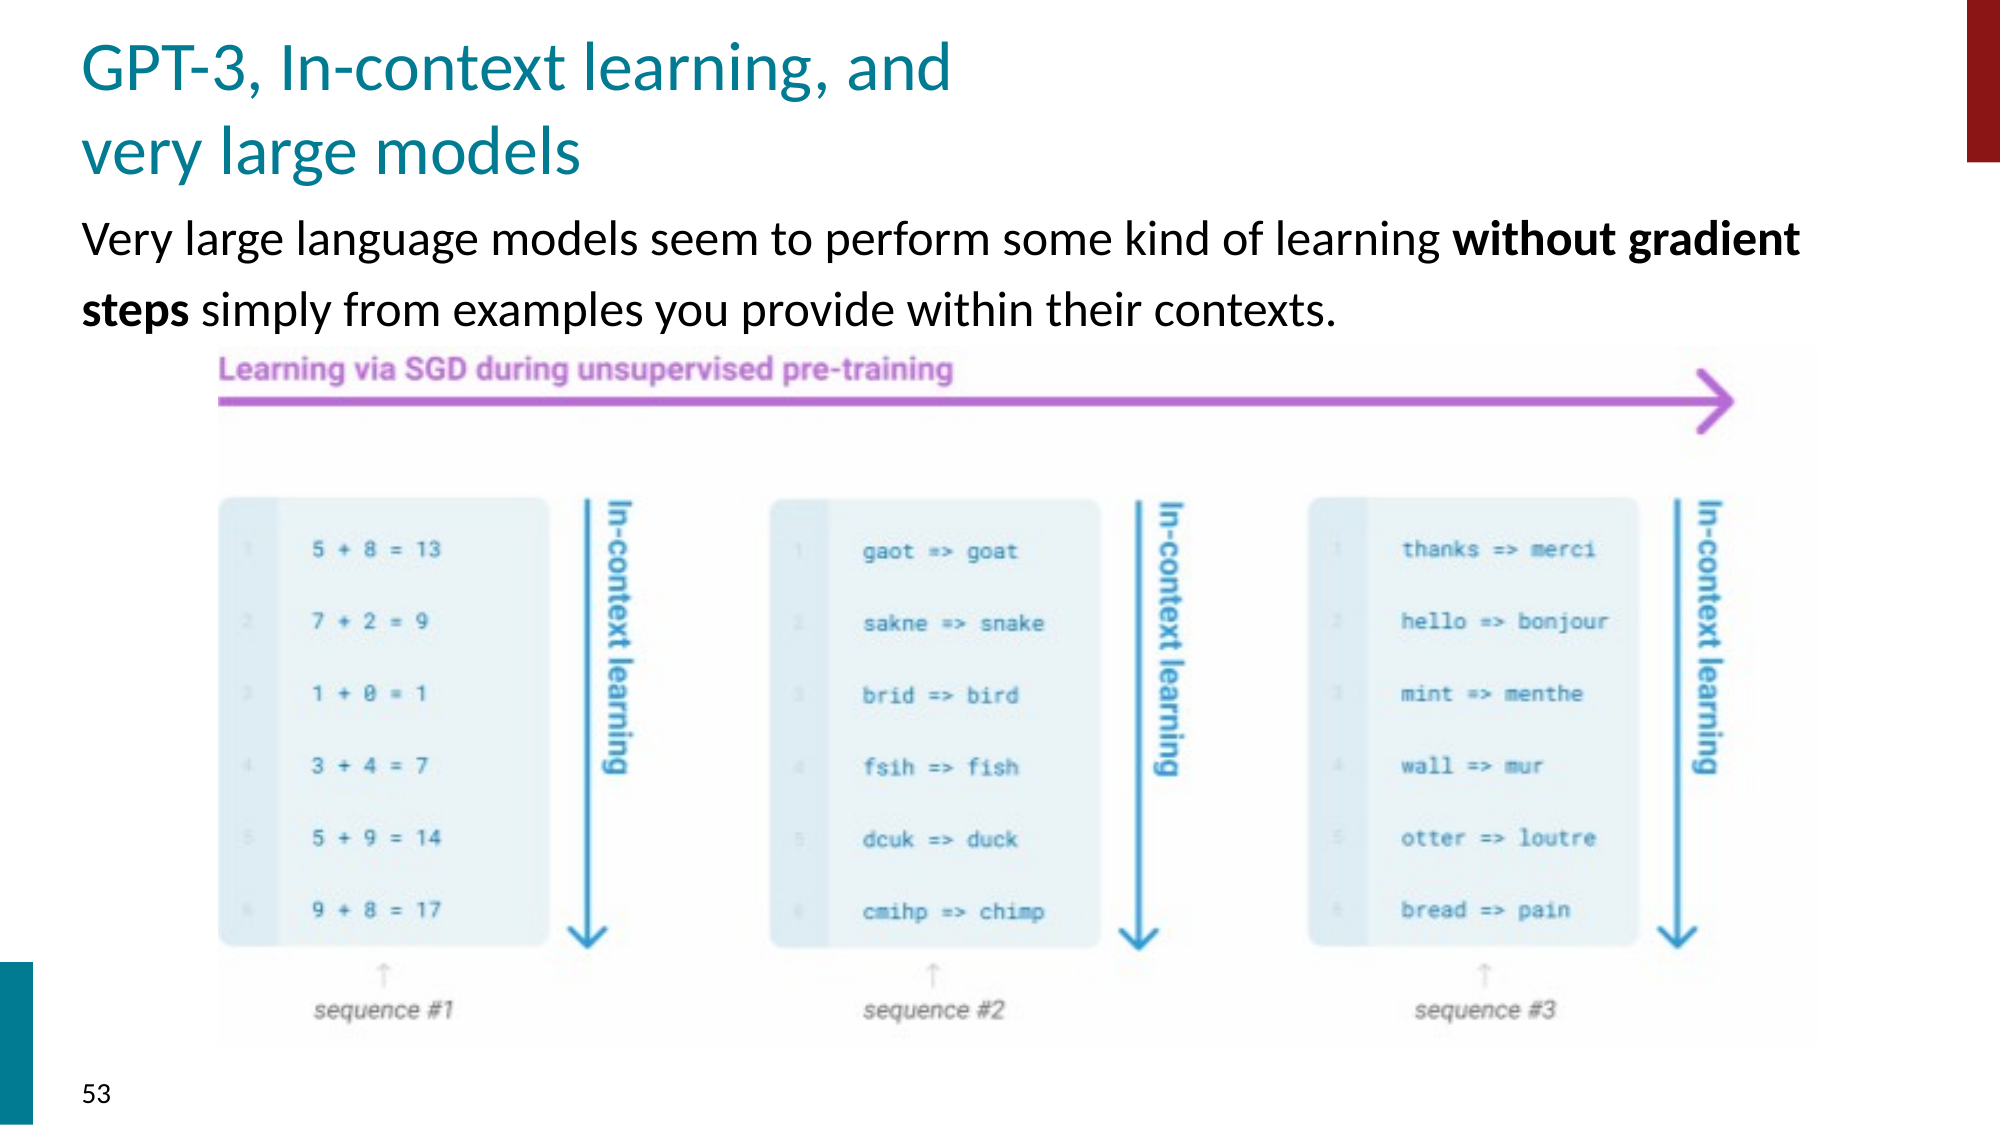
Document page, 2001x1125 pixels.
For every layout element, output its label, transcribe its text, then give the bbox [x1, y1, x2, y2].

text_box Very large language models seem to perform some kind of learning without gradient steps simply from examples you provide within their contexts. [79, 189, 1811, 337]
slide_number ‹#› [75, 1073, 122, 1125]
picture [218, 346, 1819, 1047]
title GPT-3, In-context learning, and very large models [79, 18, 1031, 189]
